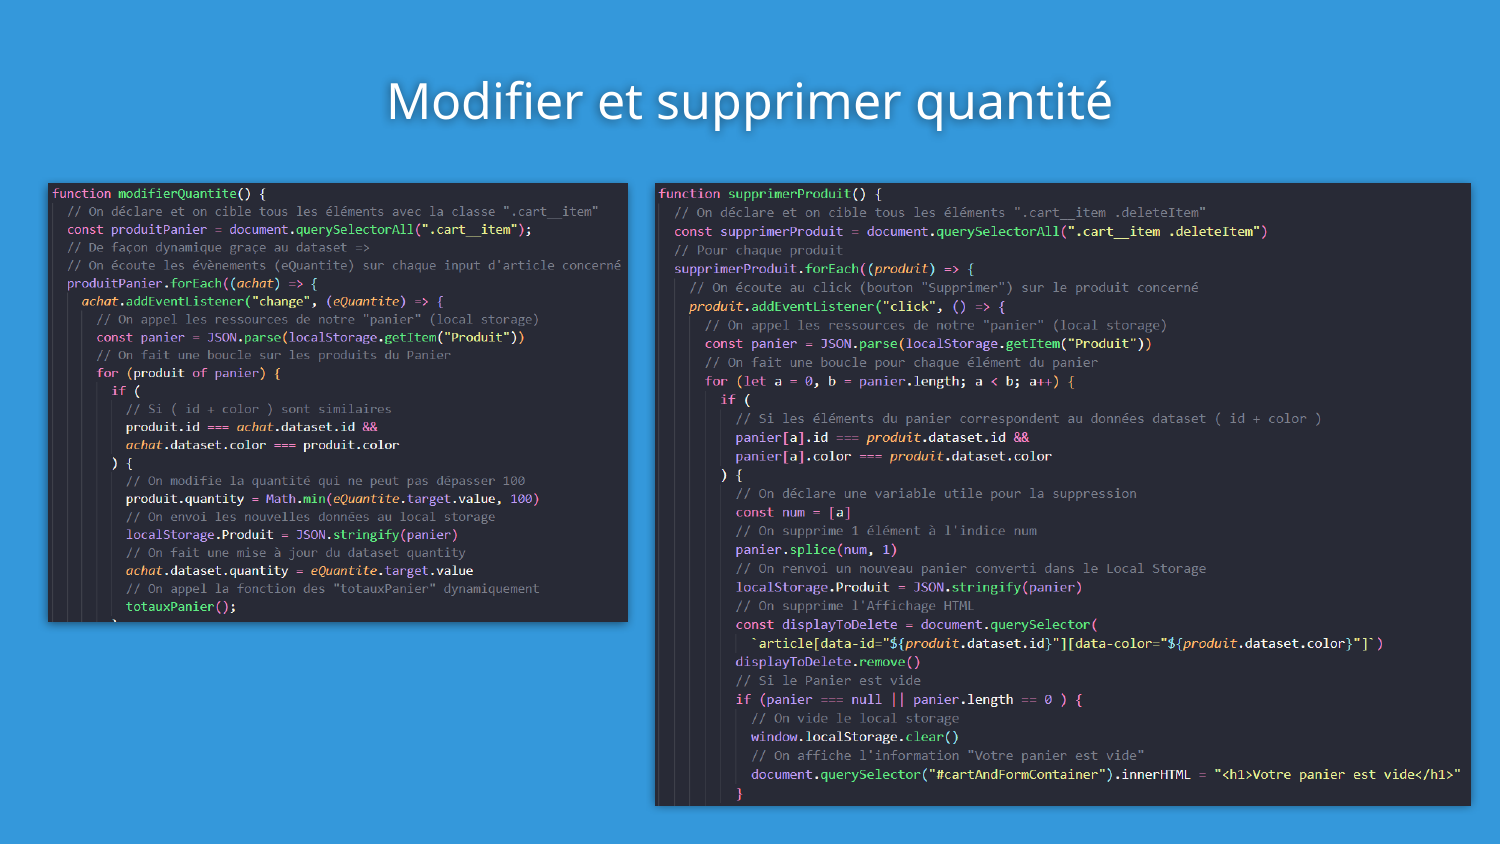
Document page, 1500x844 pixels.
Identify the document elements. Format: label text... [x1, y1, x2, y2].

picture [47, 183, 629, 622]
title Modifier et supprimer quantité [181, 16, 1319, 184]
picture [655, 183, 1471, 806]
